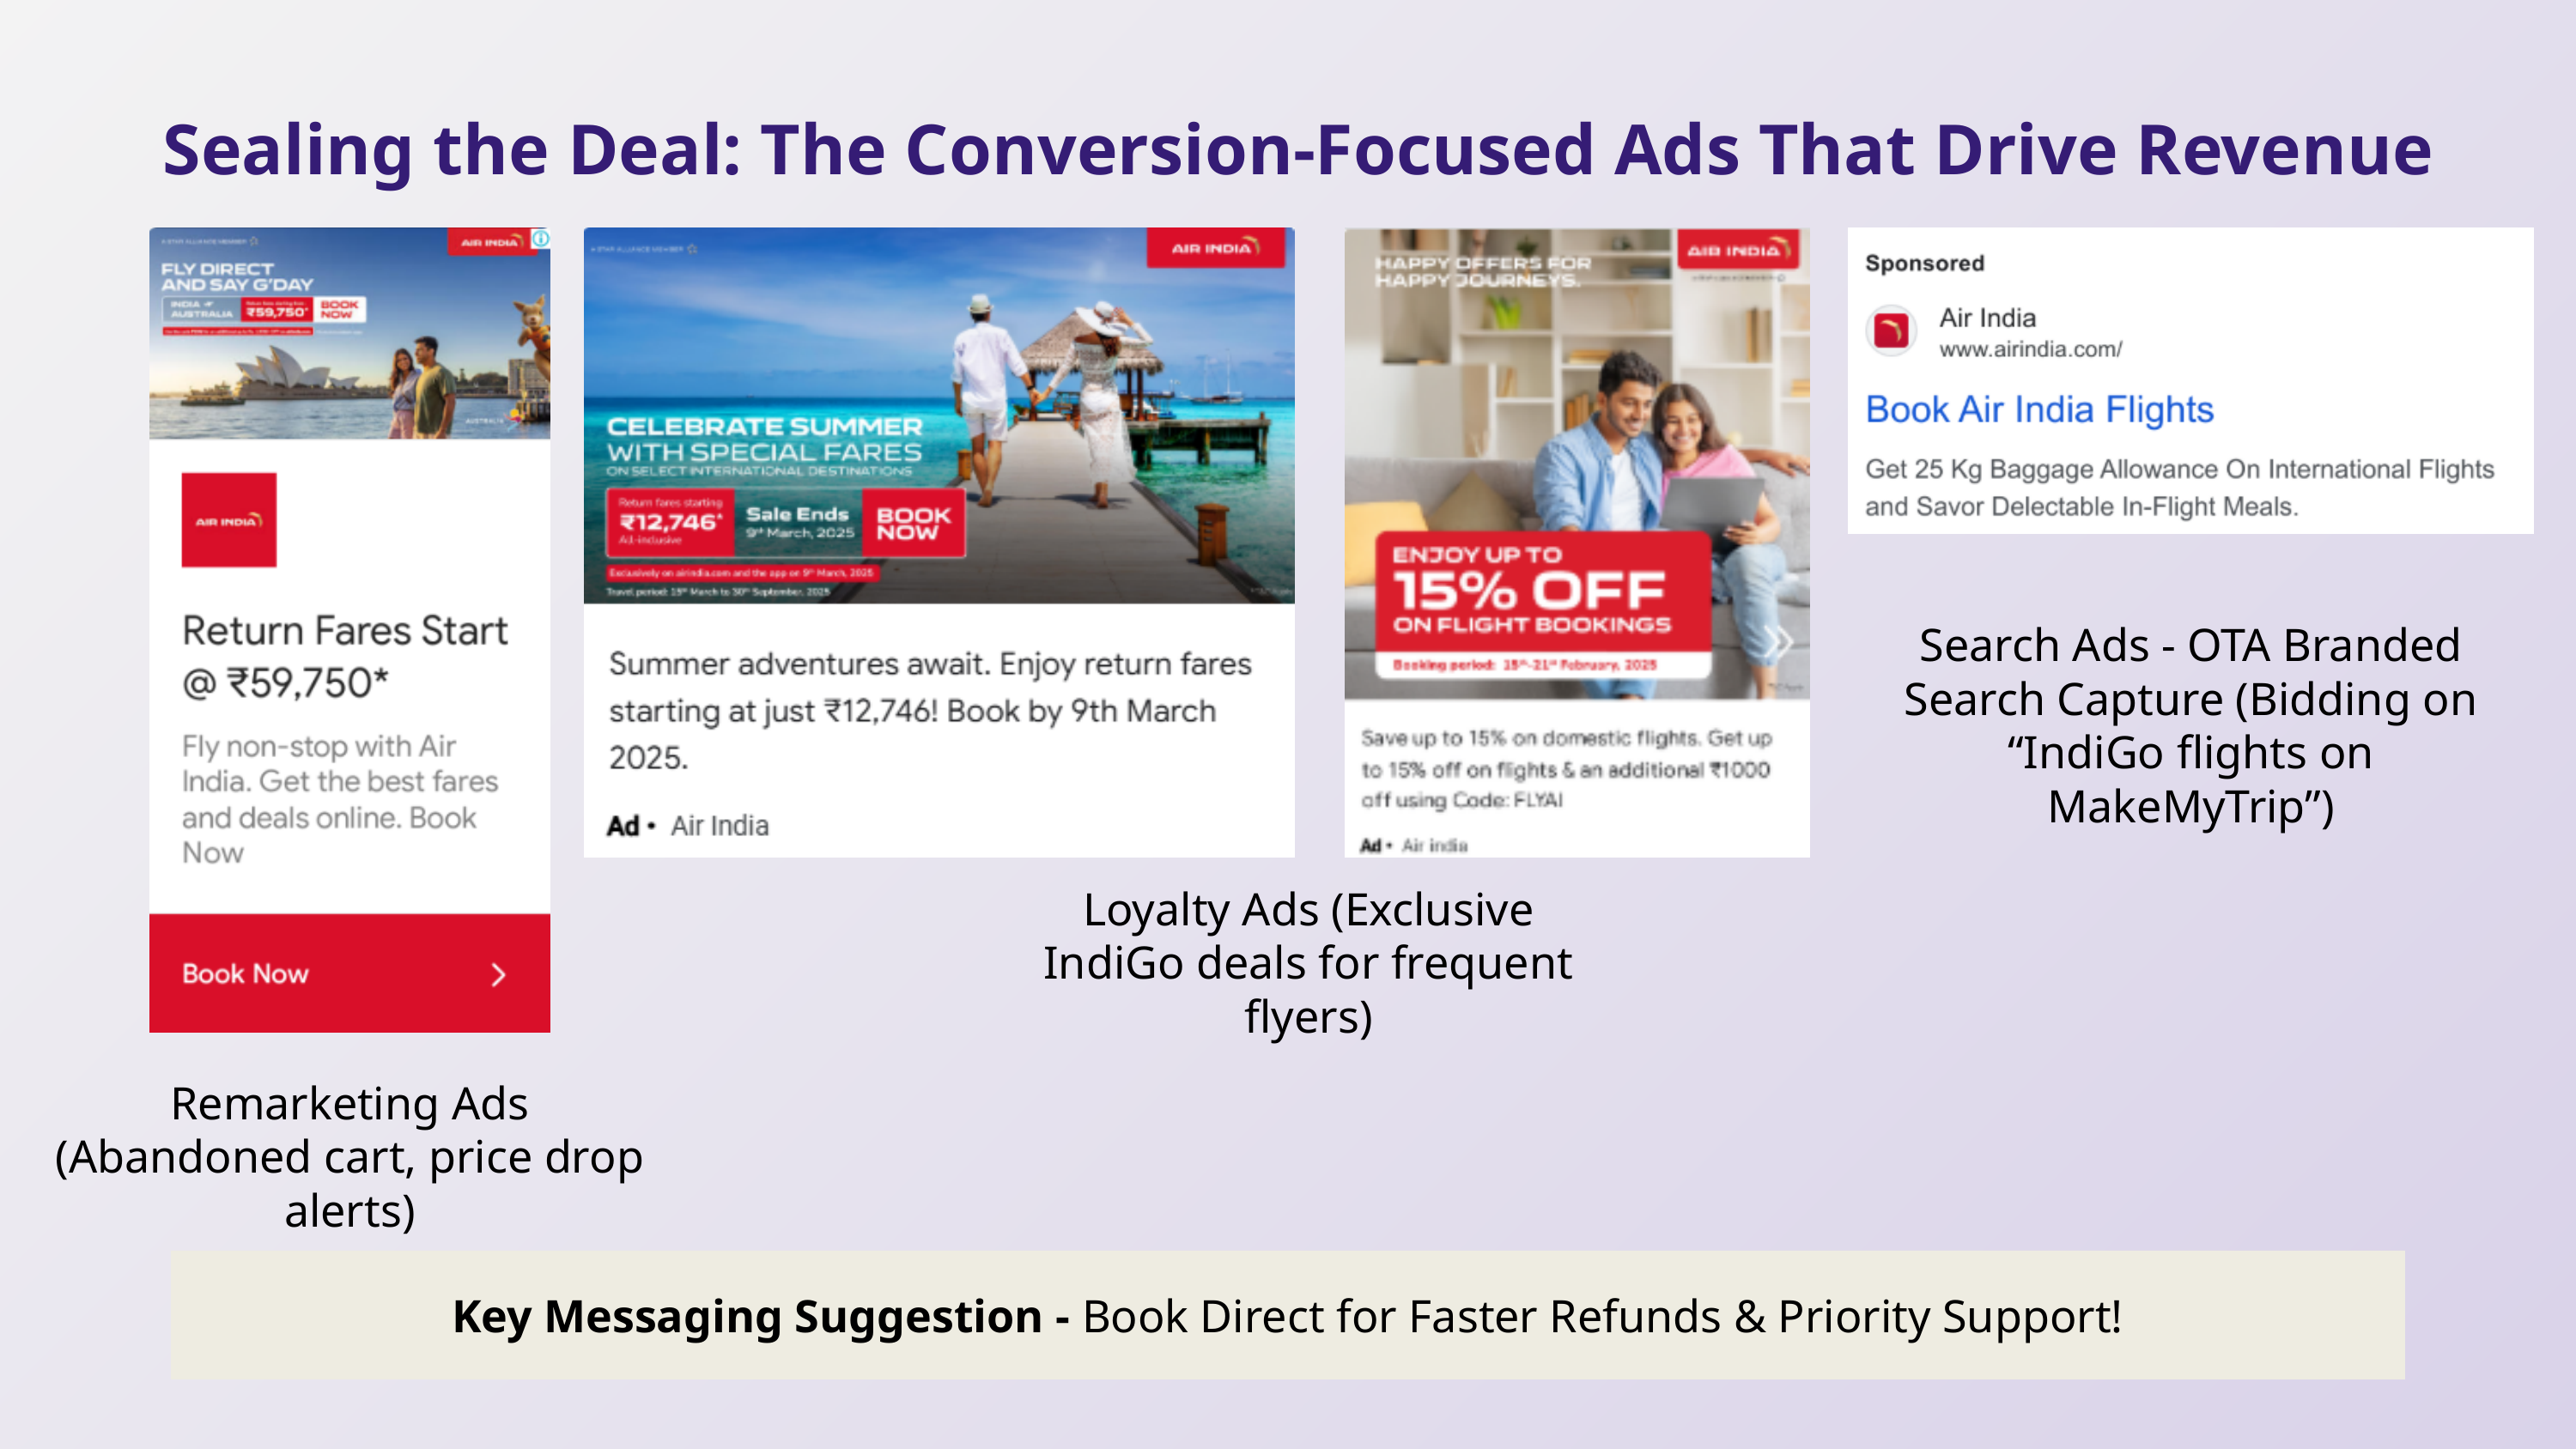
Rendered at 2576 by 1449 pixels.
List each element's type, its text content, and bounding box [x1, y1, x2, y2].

title Sealing the Deal: The Conversion-Focused Ads That Drive Revenue [149, 67, 2468, 228]
text_box Remarketing Ads (Abandoned cart, price drop alerts) [33, 1075, 666, 1236]
picture [1345, 227, 1810, 858]
text_box Loyalty Ads (Exclusive IndiGo deals for frequent flyers) [1027, 890, 1589, 1033]
picture [149, 227, 550, 1033]
text_box Search Ads - OTA Branded Search Capture (Bidding on “IndiGo flights on MakeMyTrip”) [1888, 624, 2494, 825]
text_box Key Messaging Suggestion - Book Direct for Faster Refunds & Priority Support! [171, 1250, 2405, 1379]
picture [1848, 227, 2534, 534]
picture [584, 227, 1295, 858]
